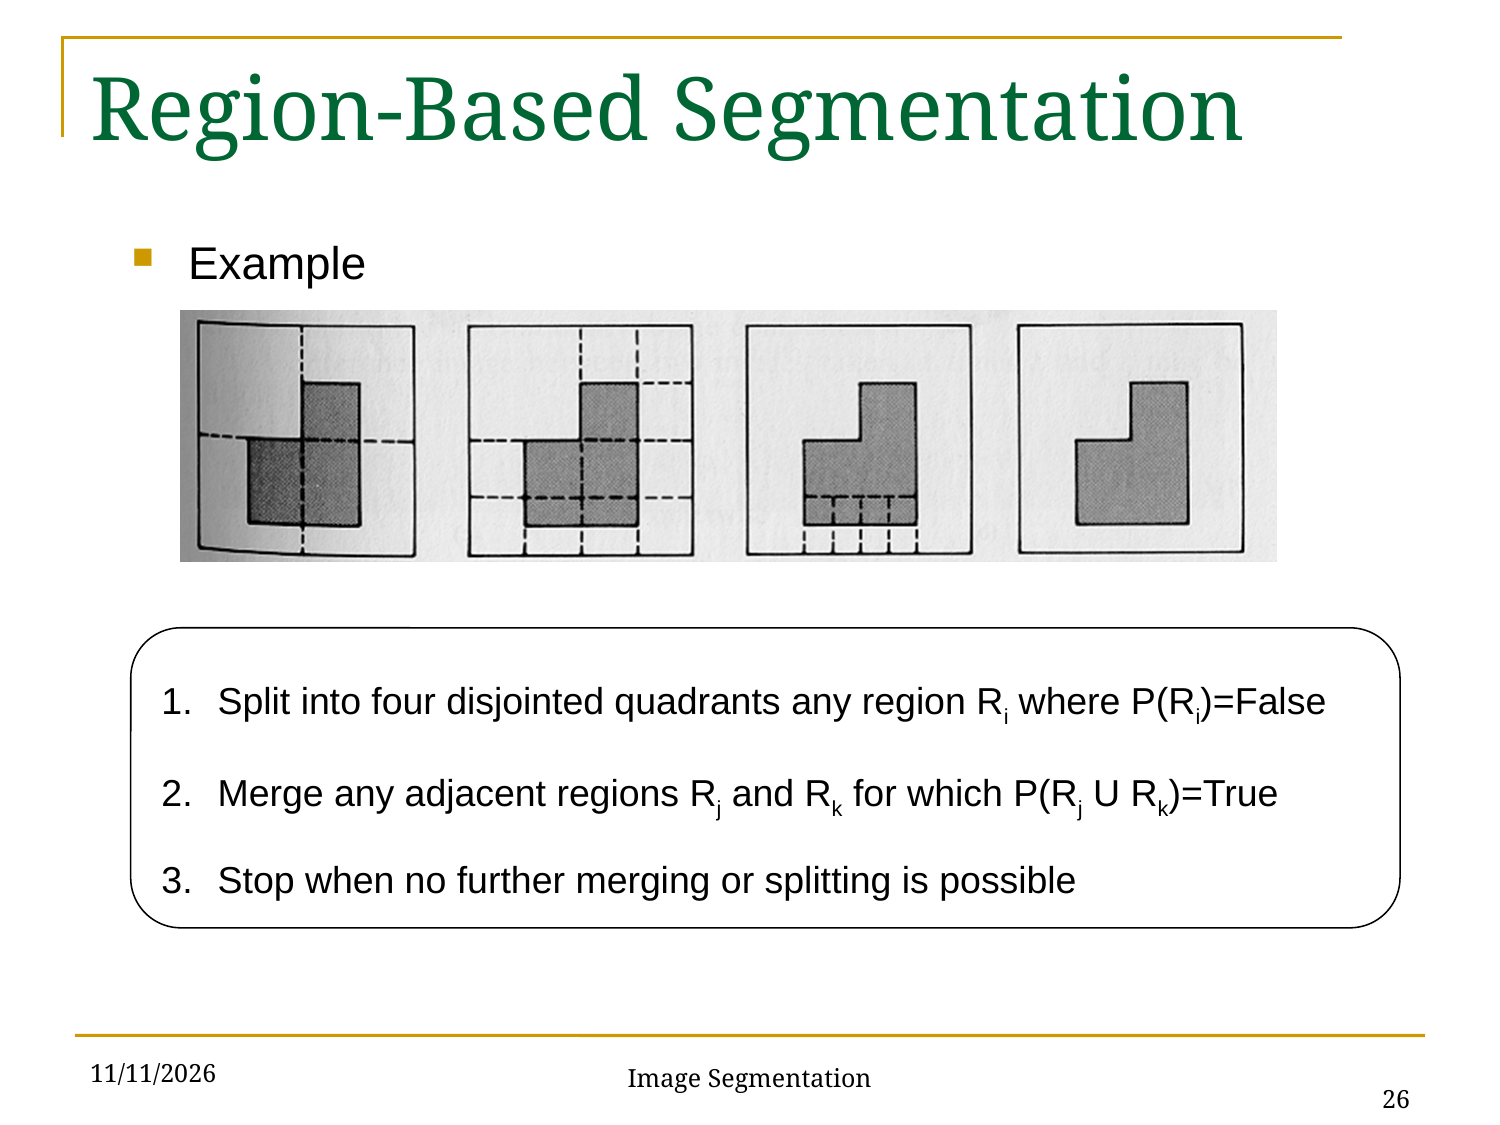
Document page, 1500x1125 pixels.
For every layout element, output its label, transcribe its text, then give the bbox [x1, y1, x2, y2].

text_box Example [117, 226, 1411, 1037]
slide_number 26 [1074, 1049, 1426, 1125]
title Region-Based Segmentation [74, 45, 1426, 233]
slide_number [74, 1023, 426, 1100]
footer Image Segmentation [512, 1037, 988, 1101]
picture [178, 308, 1278, 563]
